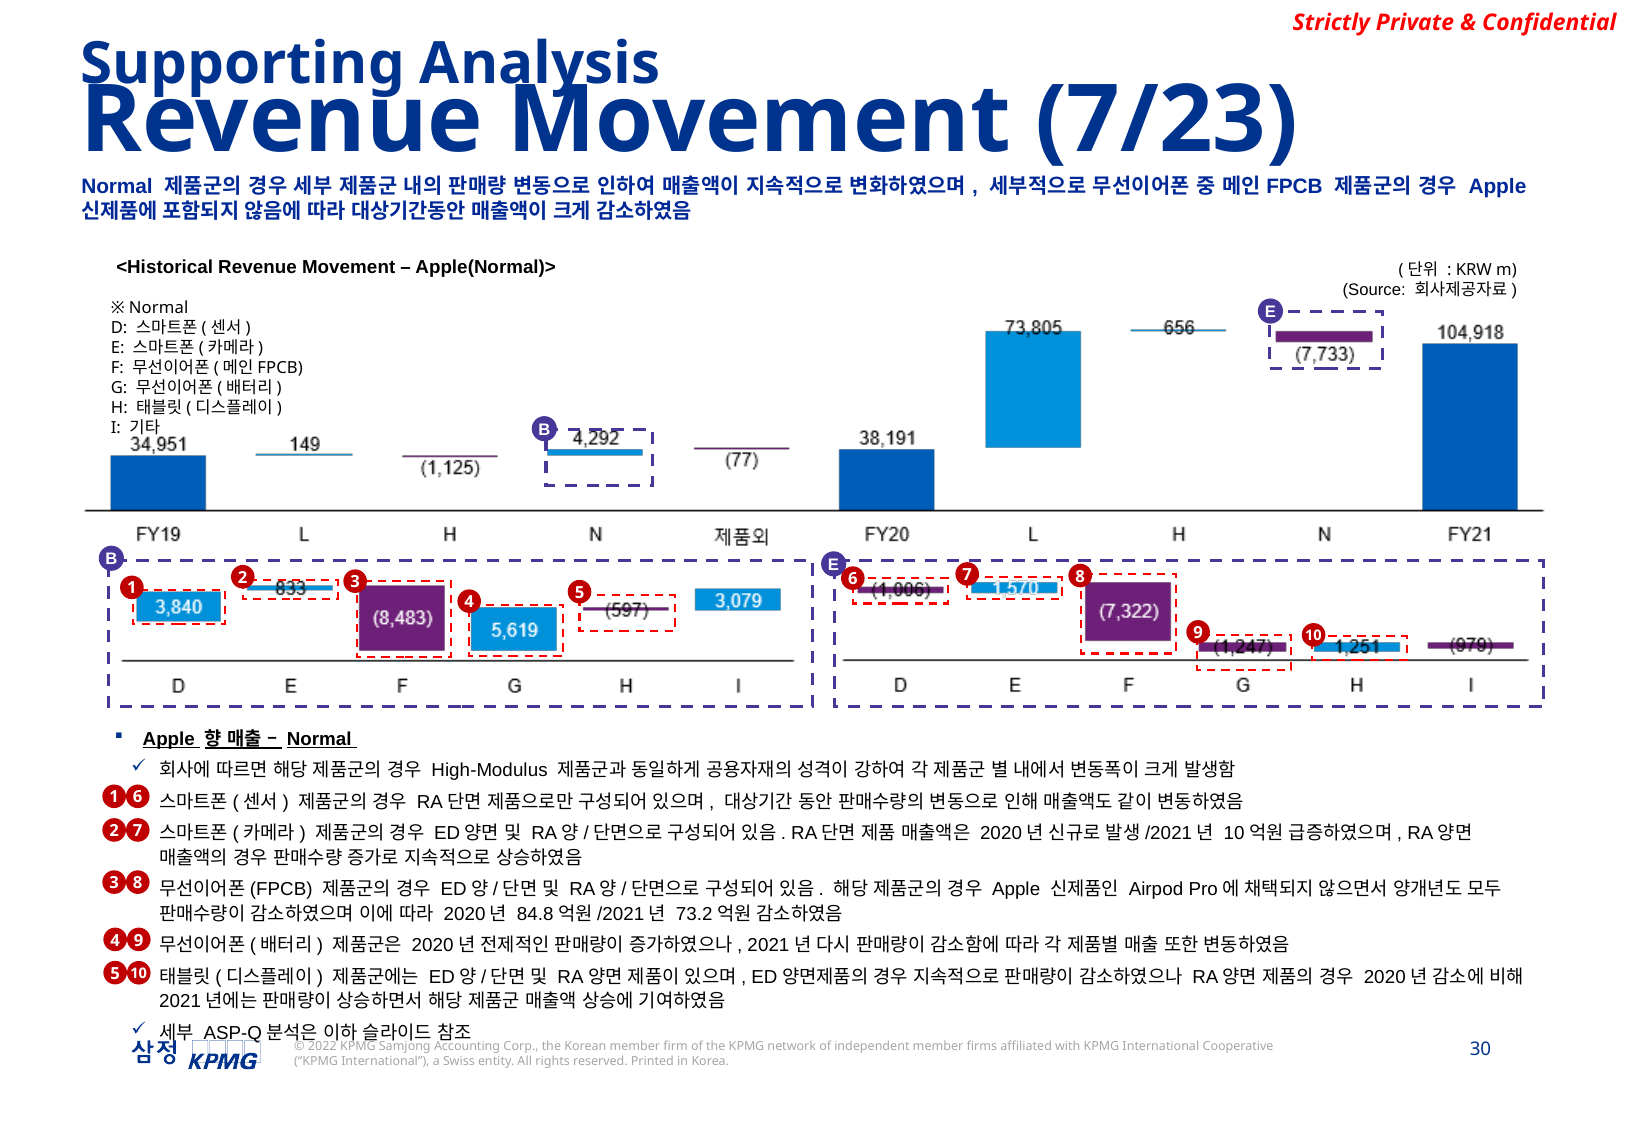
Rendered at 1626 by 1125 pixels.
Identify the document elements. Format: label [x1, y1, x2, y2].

text_box [821, 552, 1544, 655]
text_box [1186, 620, 1292, 671]
text_box [532, 416, 653, 487]
picture [72, 305, 1560, 563]
text_box [831, 258, 1518, 369]
text_box [841, 566, 949, 605]
text_box [1301, 623, 1408, 661]
text_box [103, 960, 151, 985]
text_box [110, 296, 306, 437]
text_box [99, 546, 1538, 923]
text_box [103, 927, 151, 952]
text_box [65, 37, 1527, 244]
picture [830, 564, 1545, 709]
picture [129, 1038, 263, 1071]
text_box [98, 254, 826, 278]
